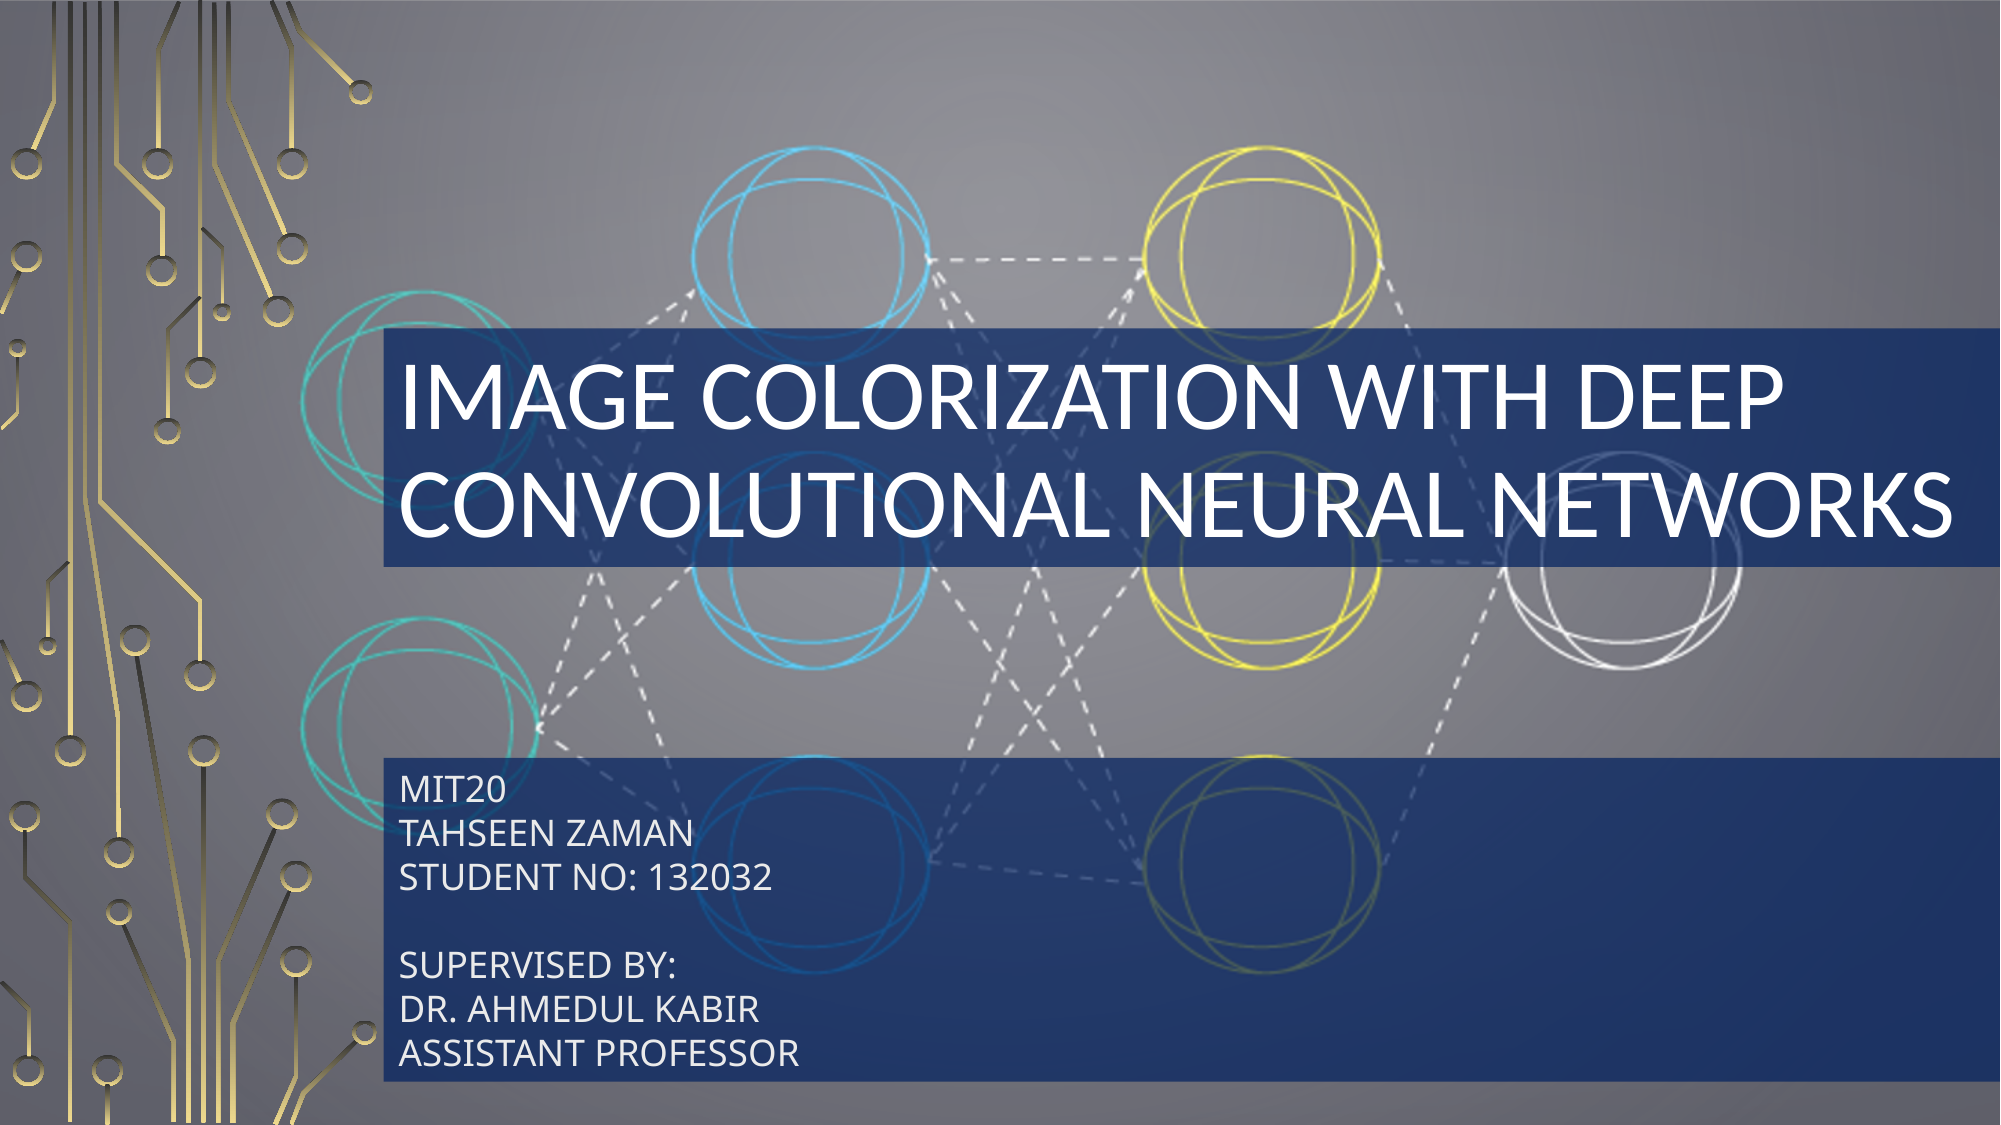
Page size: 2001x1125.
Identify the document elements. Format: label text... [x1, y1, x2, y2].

title Image Colorization with Deep Convolutional Neural Networks [383, 328, 2000, 567]
subtitle Mit20 Tahseen zaman Student No: 132032 Supervised by: Dr. Ahmedul Kabir Assistant Professor [383, 757, 2000, 1082]
list We used Keras’s Adam optimizer, and MSE for calculating loss At first our model was over fitting, (Training accuracy of 75%, validation accuracy of 52%) Using Lasso regularization and Ridge regularization we were able to counter over fitting Problem also increased accuracy (Training accuracy of 84% and validation accuracy of 78%) [0, 0, 2000, 1125]
